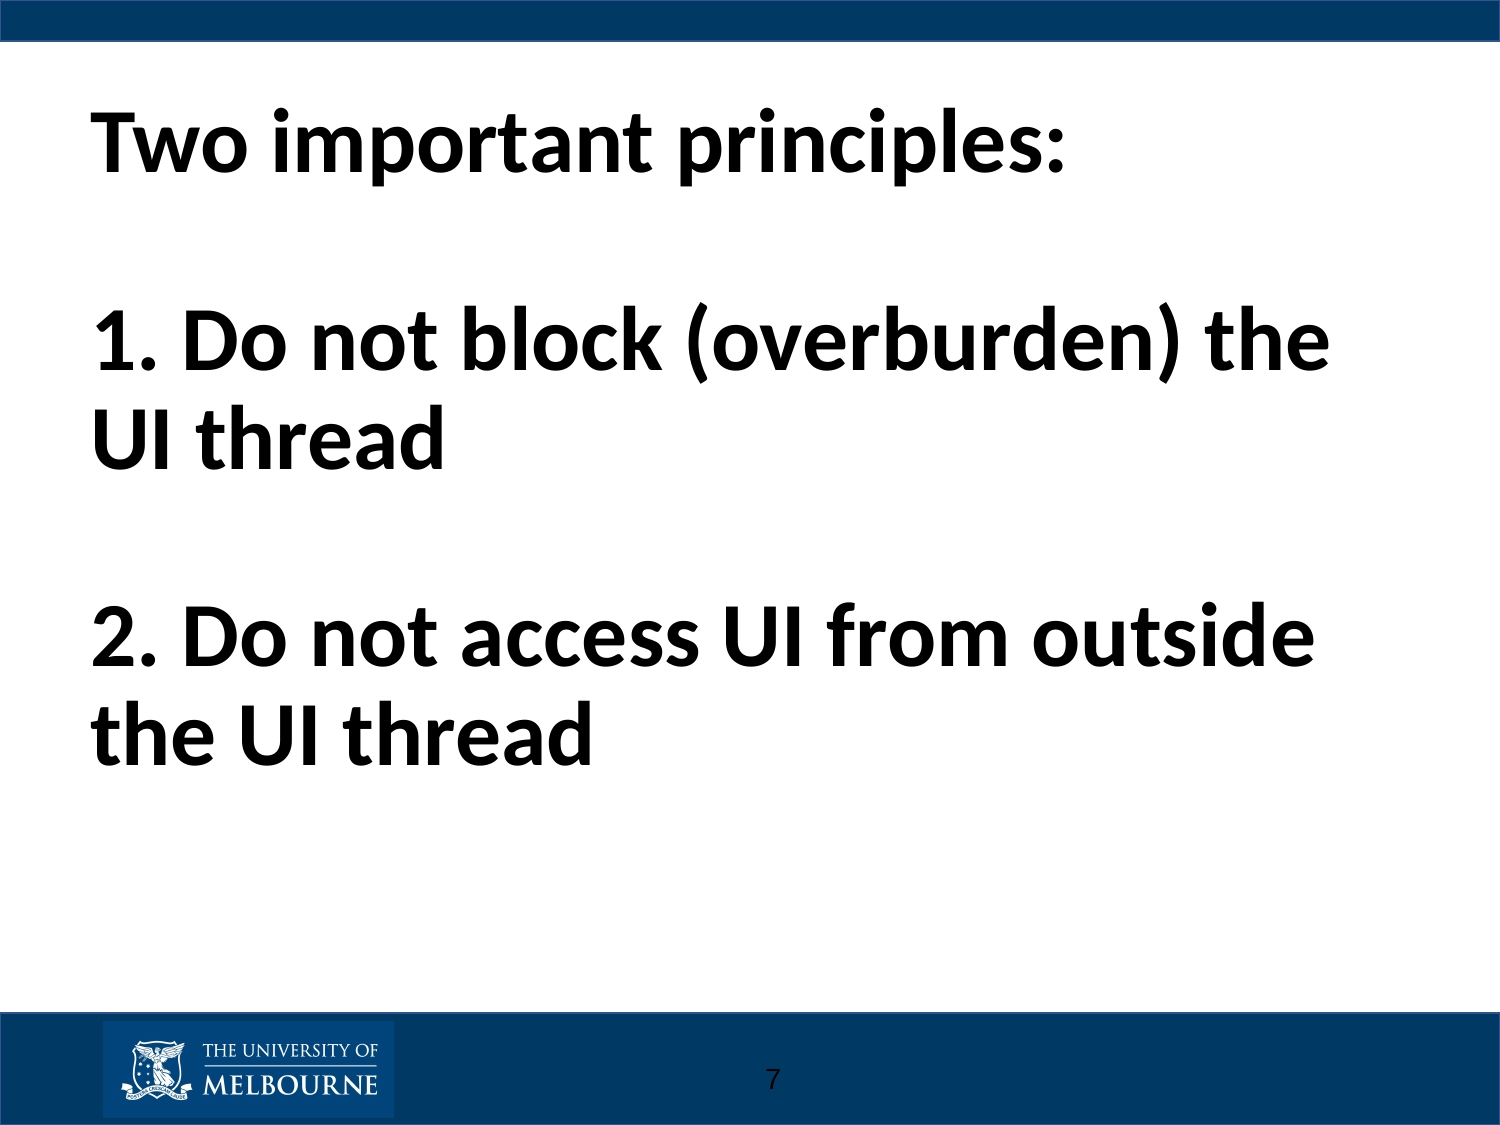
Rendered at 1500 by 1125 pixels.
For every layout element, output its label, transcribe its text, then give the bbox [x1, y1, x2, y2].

slide_number 7 [750, 1060, 780, 1095]
picture [103, 1021, 394, 1118]
title Two important principles: 1. Do not block (overburden) the UI thread 2. Do not access UI from outside the UI thread [75, 53, 1426, 936]
